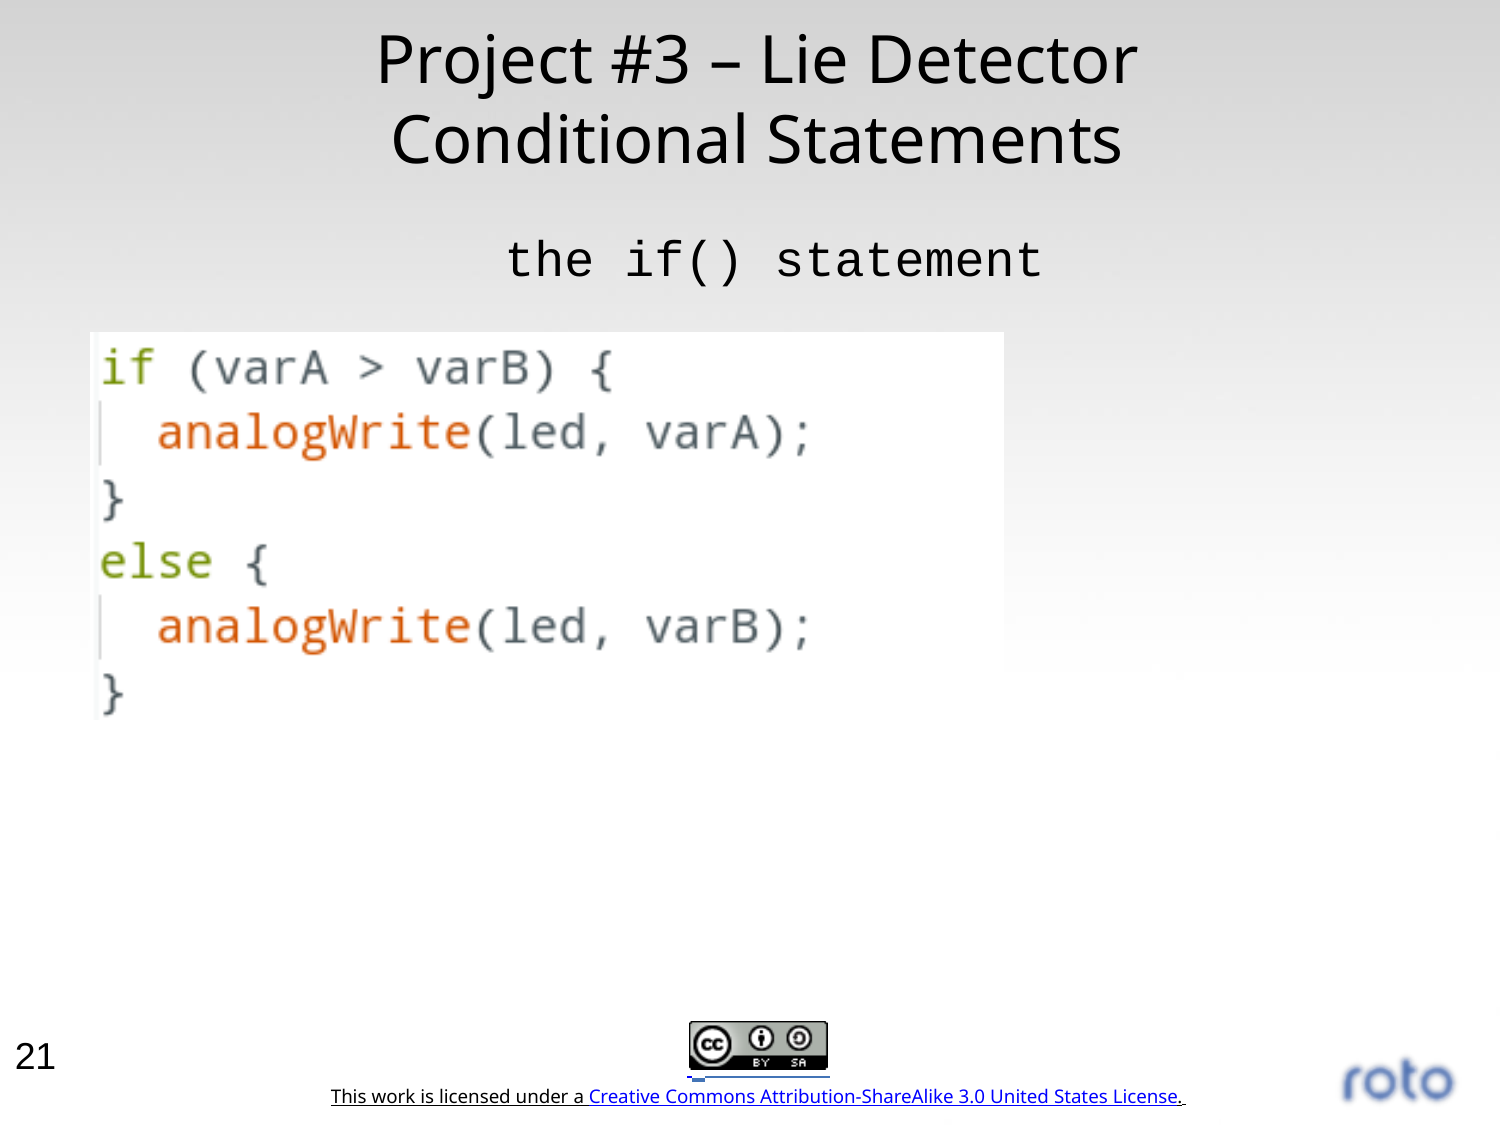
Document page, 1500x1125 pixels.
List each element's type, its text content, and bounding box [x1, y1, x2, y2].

picture [0, 0, 1500, 1125]
title Project #3 – Lie Detector Conditional Statements [75, 2, 1440, 190]
text_box the if() statement [489, 219, 1090, 292]
